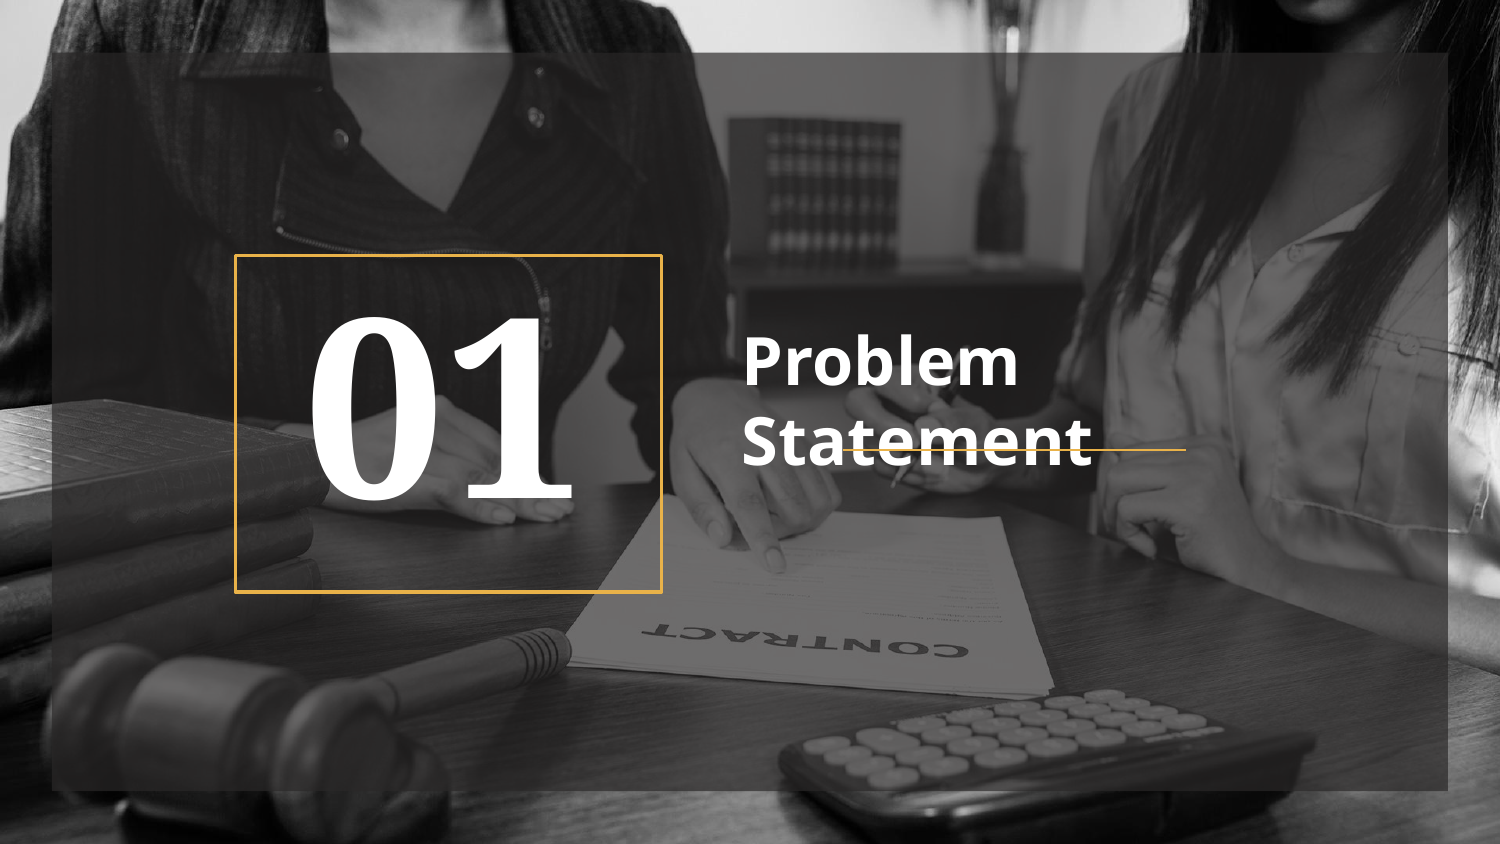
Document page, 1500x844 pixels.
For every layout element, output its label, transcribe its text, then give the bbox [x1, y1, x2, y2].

picture [0, 0, 1500, 844]
text_box [235, 255, 662, 593]
title Problem Statement [723, 346, 1382, 451]
title 01 [256, 304, 632, 493]
